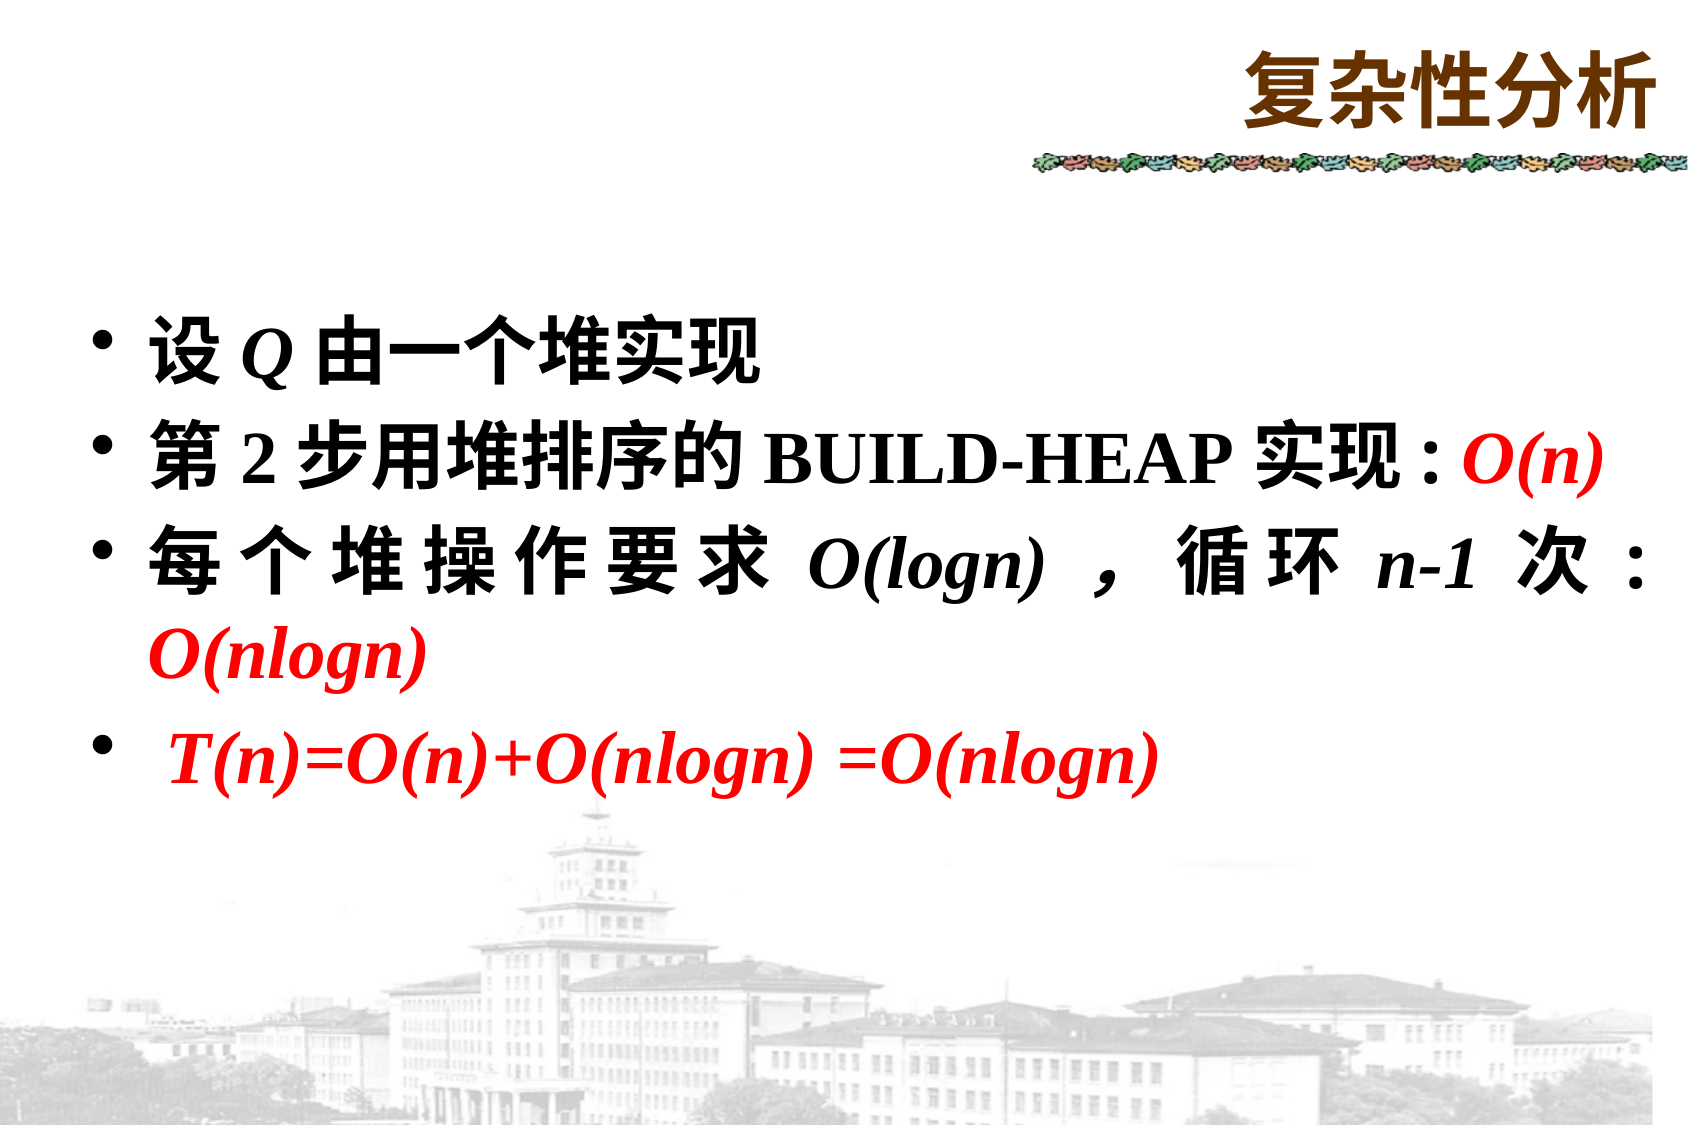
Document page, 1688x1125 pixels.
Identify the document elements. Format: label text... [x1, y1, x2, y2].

picture [1032, 152, 1688, 173]
text_box 复杂性分析 [1221, 31, 1674, 151]
text_box 设Q由一个堆实现 第2步用堆排序的BUILD-HEAP实现: O(n) 每个堆操作要求O(logn)，循环n-1次: O(nlogn) T(n)=O(n)+O(nlogn) =O(nlogn) [76, 296, 1662, 764]
picture [0, 529, 1688, 1125]
